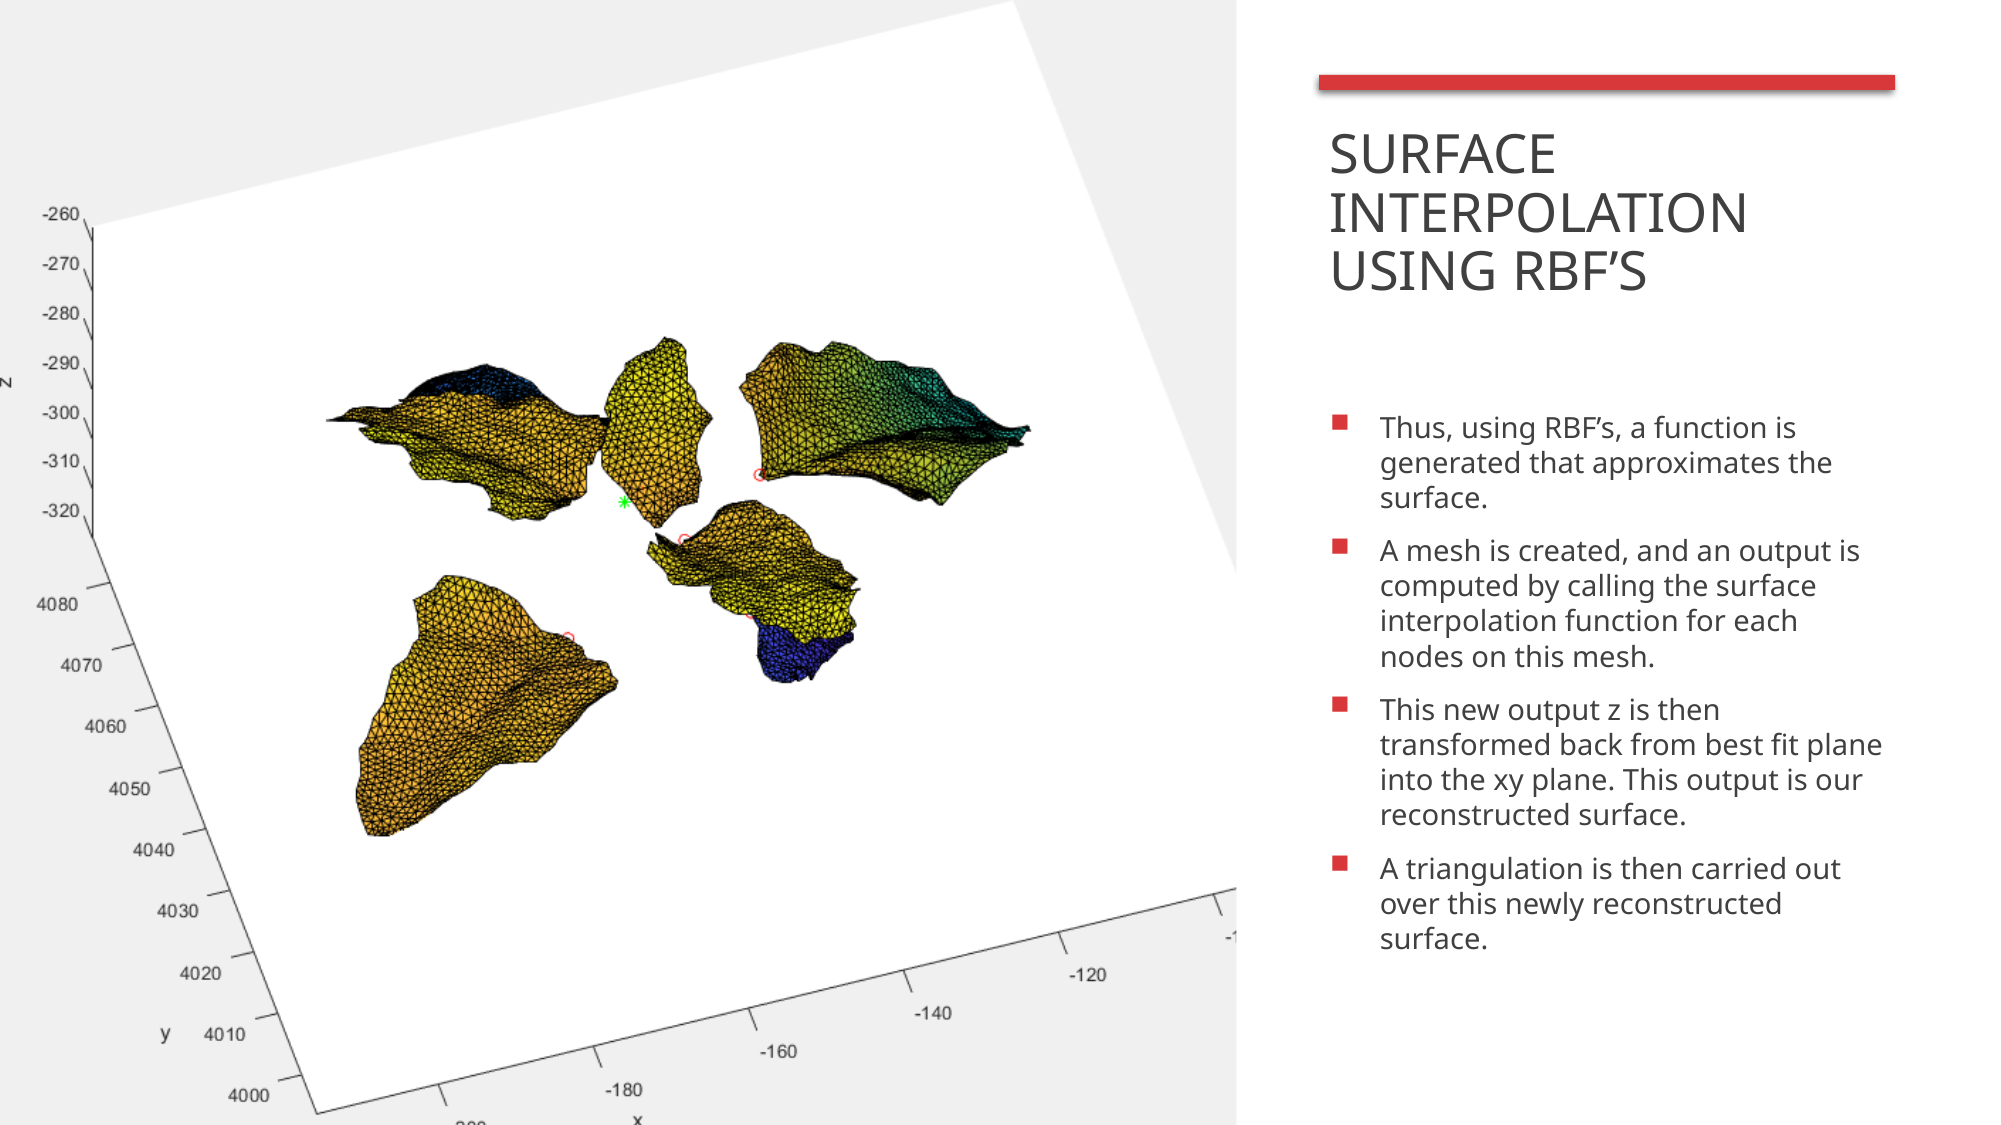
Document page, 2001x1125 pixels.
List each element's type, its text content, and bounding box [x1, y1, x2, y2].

list Thus, using RBF’s, a function is generated that approximates the surface. A mesh is created, and an output is computed by calling the surface interpolation function for each nodes on this mesh. This new output z is then transformed back from best fit plane into the xy plane. This output is our reconstructed surface. A triangulation is then carried out over this newly reconstructed surface. [1314, 383, 1900, 981]
picture [0, 0, 1237, 1125]
title SURFACE INTERPOLATION USING RBF’s [1314, 115, 1900, 311]
text_box [1318, 74, 1896, 91]
text_box [1239, 0, 2000, 1125]
